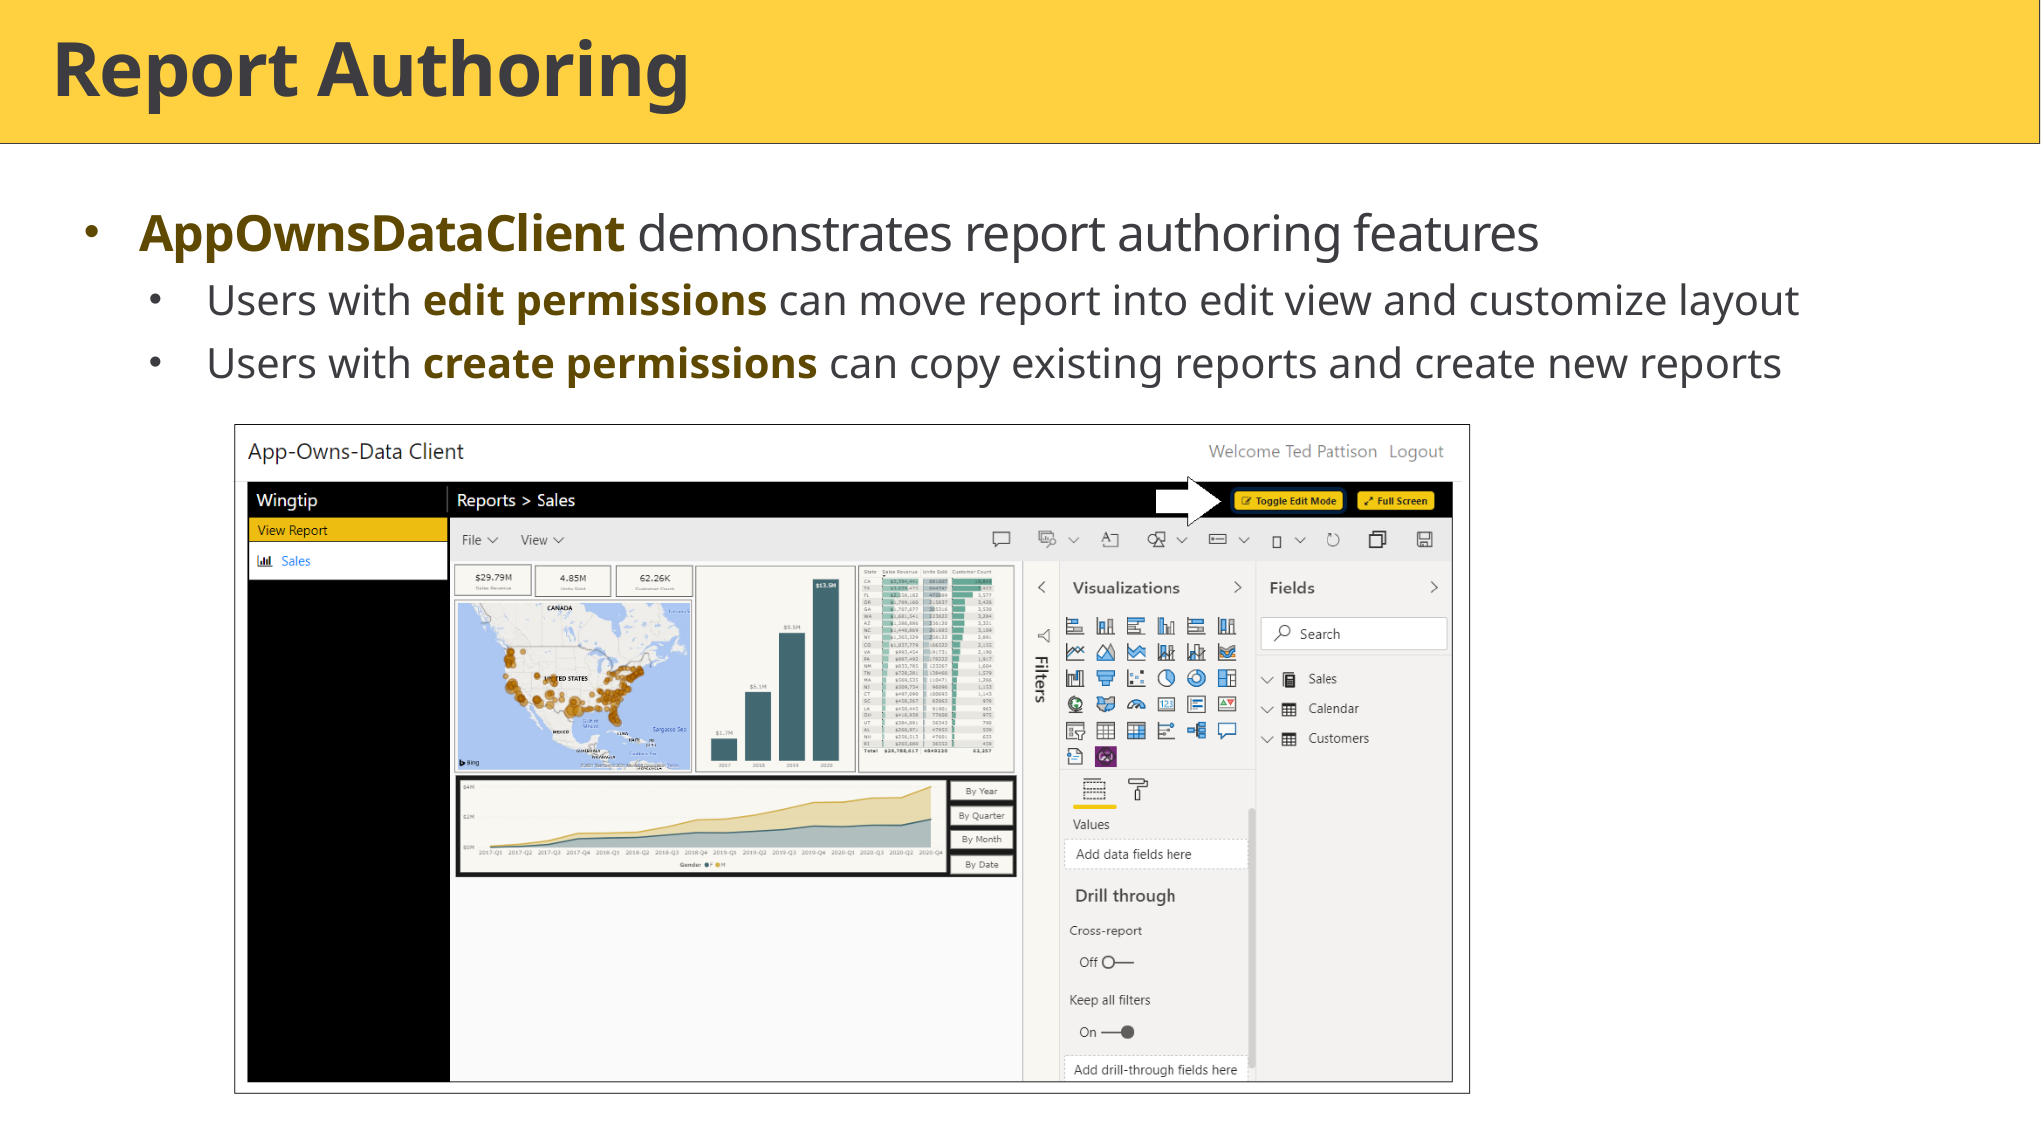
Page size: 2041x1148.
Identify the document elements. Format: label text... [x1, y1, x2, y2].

title Report Authoring [51, 31, 1988, 113]
list AppOwnsDataClient demonstrates report authoring features Users with edit permissions can move report into edit view and customize layout Users with create permissions can copy existing reports and create new reports [83, 201, 1988, 404]
picture [230, 418, 1484, 1104]
